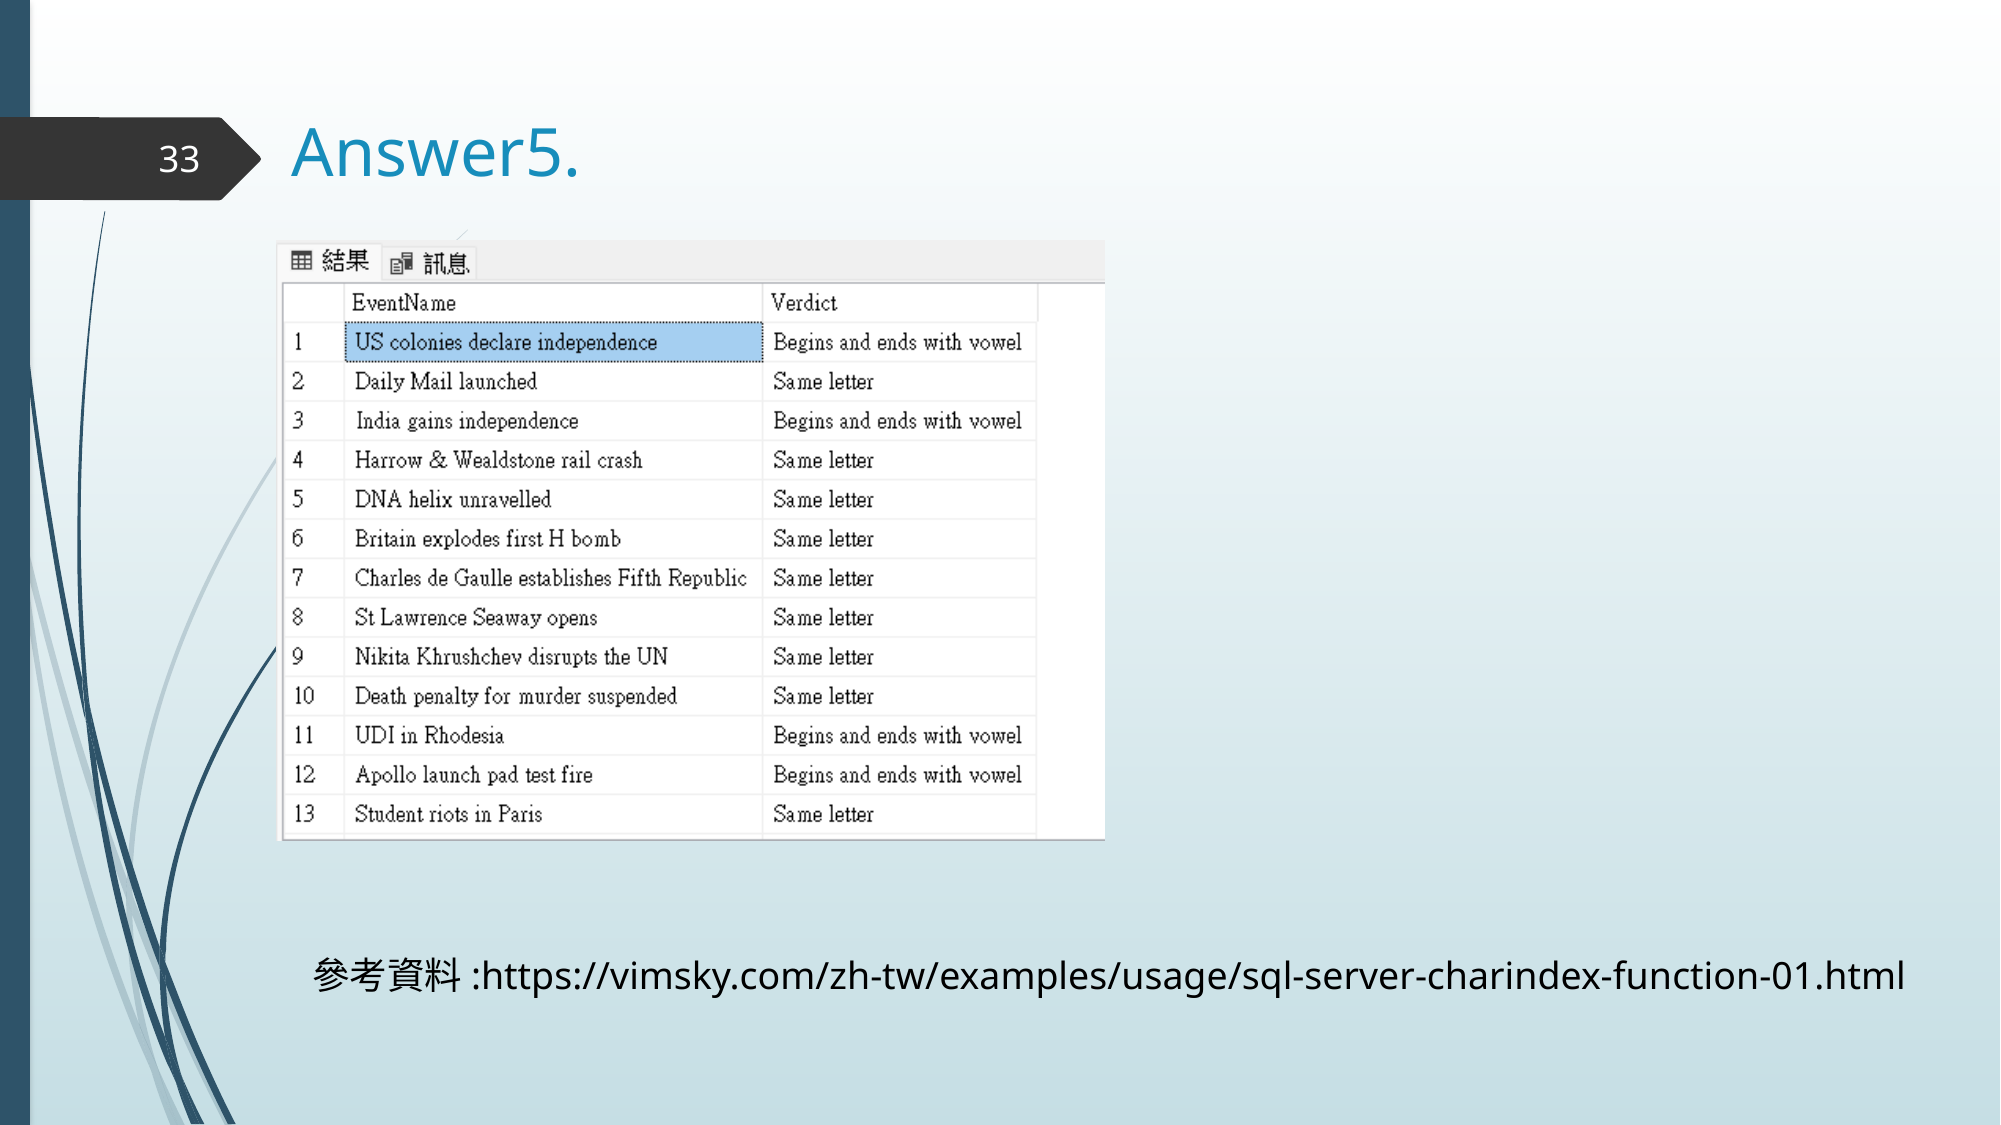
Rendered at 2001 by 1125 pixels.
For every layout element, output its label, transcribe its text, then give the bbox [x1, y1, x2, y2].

title Answer5. [276, 102, 956, 240]
slide_number 33 [87, 129, 216, 190]
text_box 參考資料:https://vimsky.com/zh-tw/examples/usage/sql-server-charindex-function-01.html [297, 944, 1922, 1005]
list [276, 240, 1105, 841]
